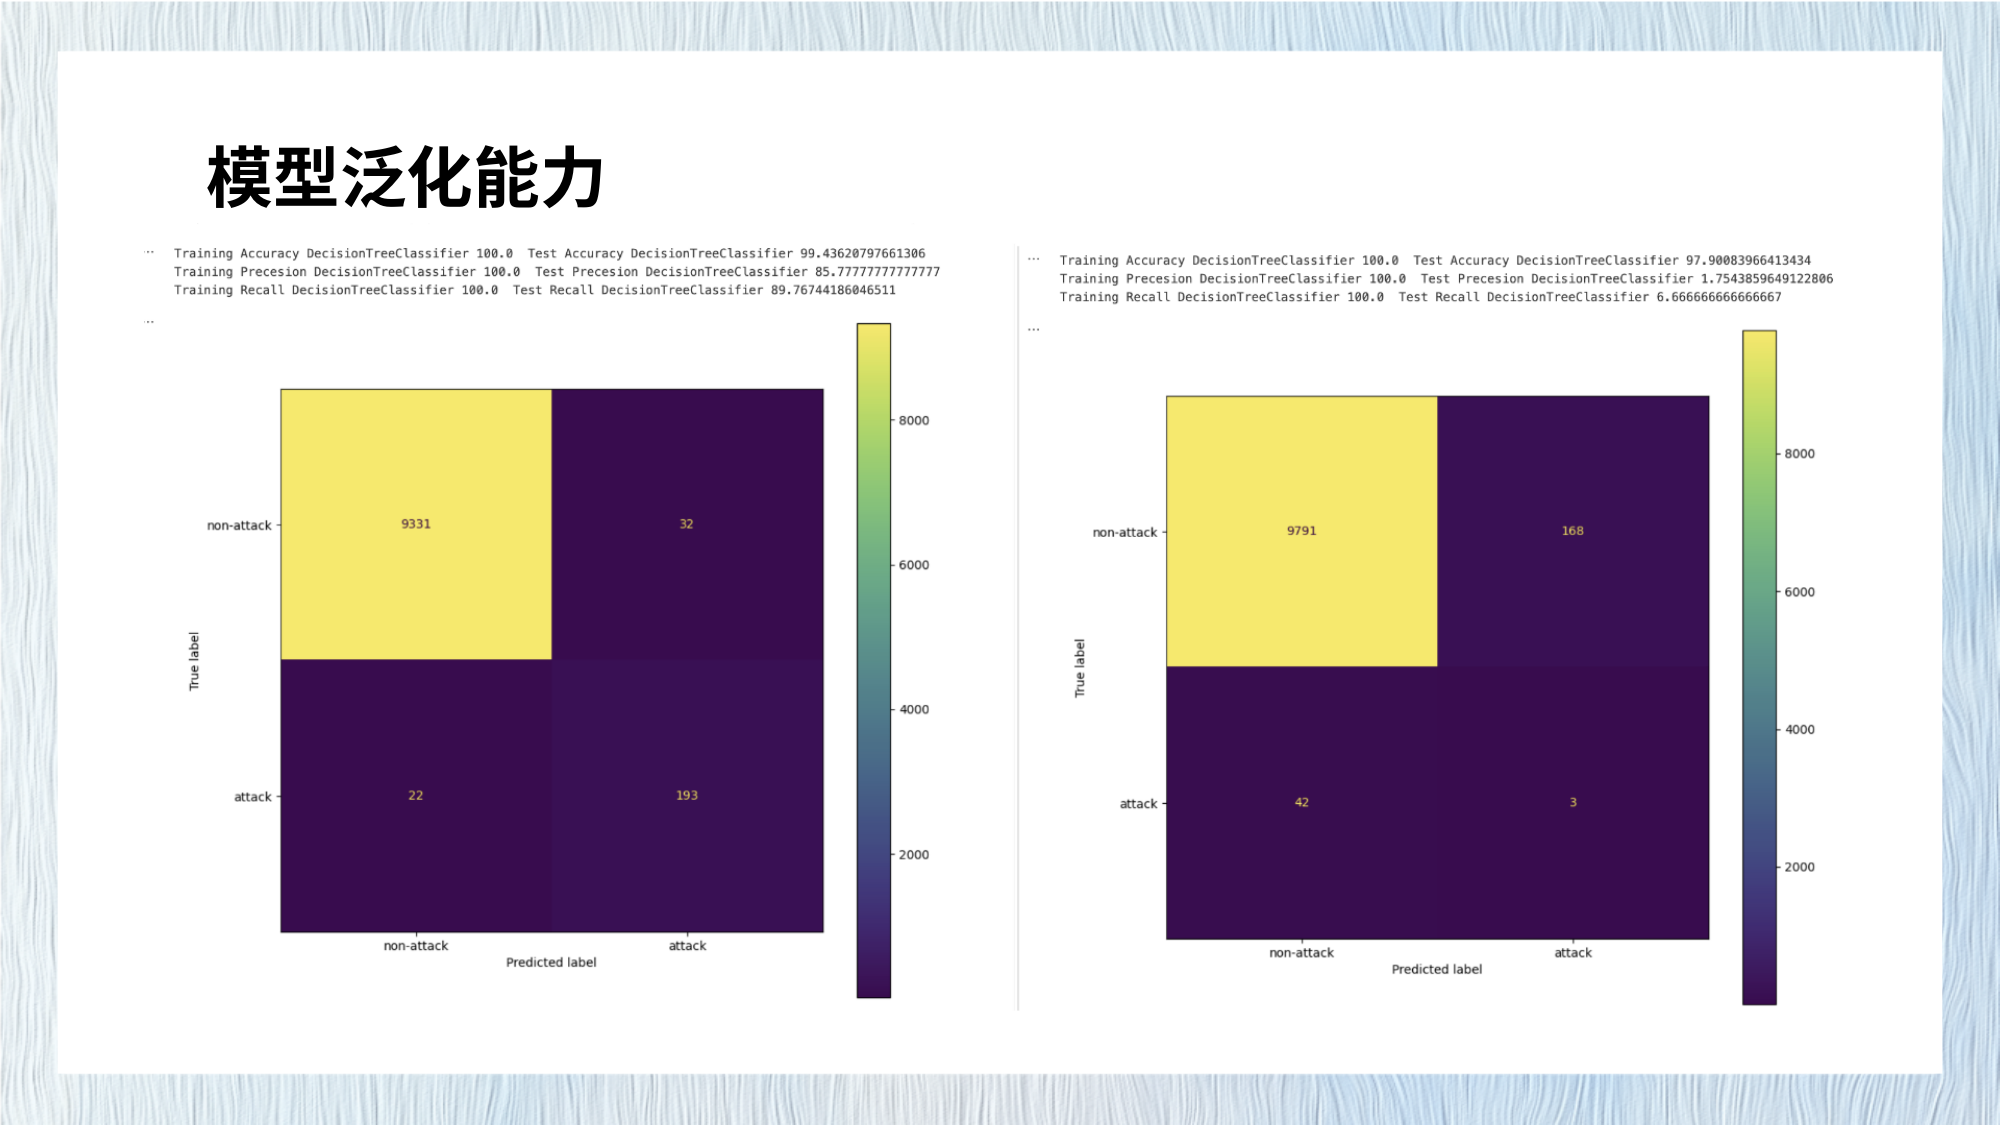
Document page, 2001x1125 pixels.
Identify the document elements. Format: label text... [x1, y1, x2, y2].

text_box [1563, 50, 1943, 1075]
picture [3, 0, 2000, 1125]
text_box 模型泛化能力 [191, 128, 436, 223]
text_box [57, 50, 436, 1075]
